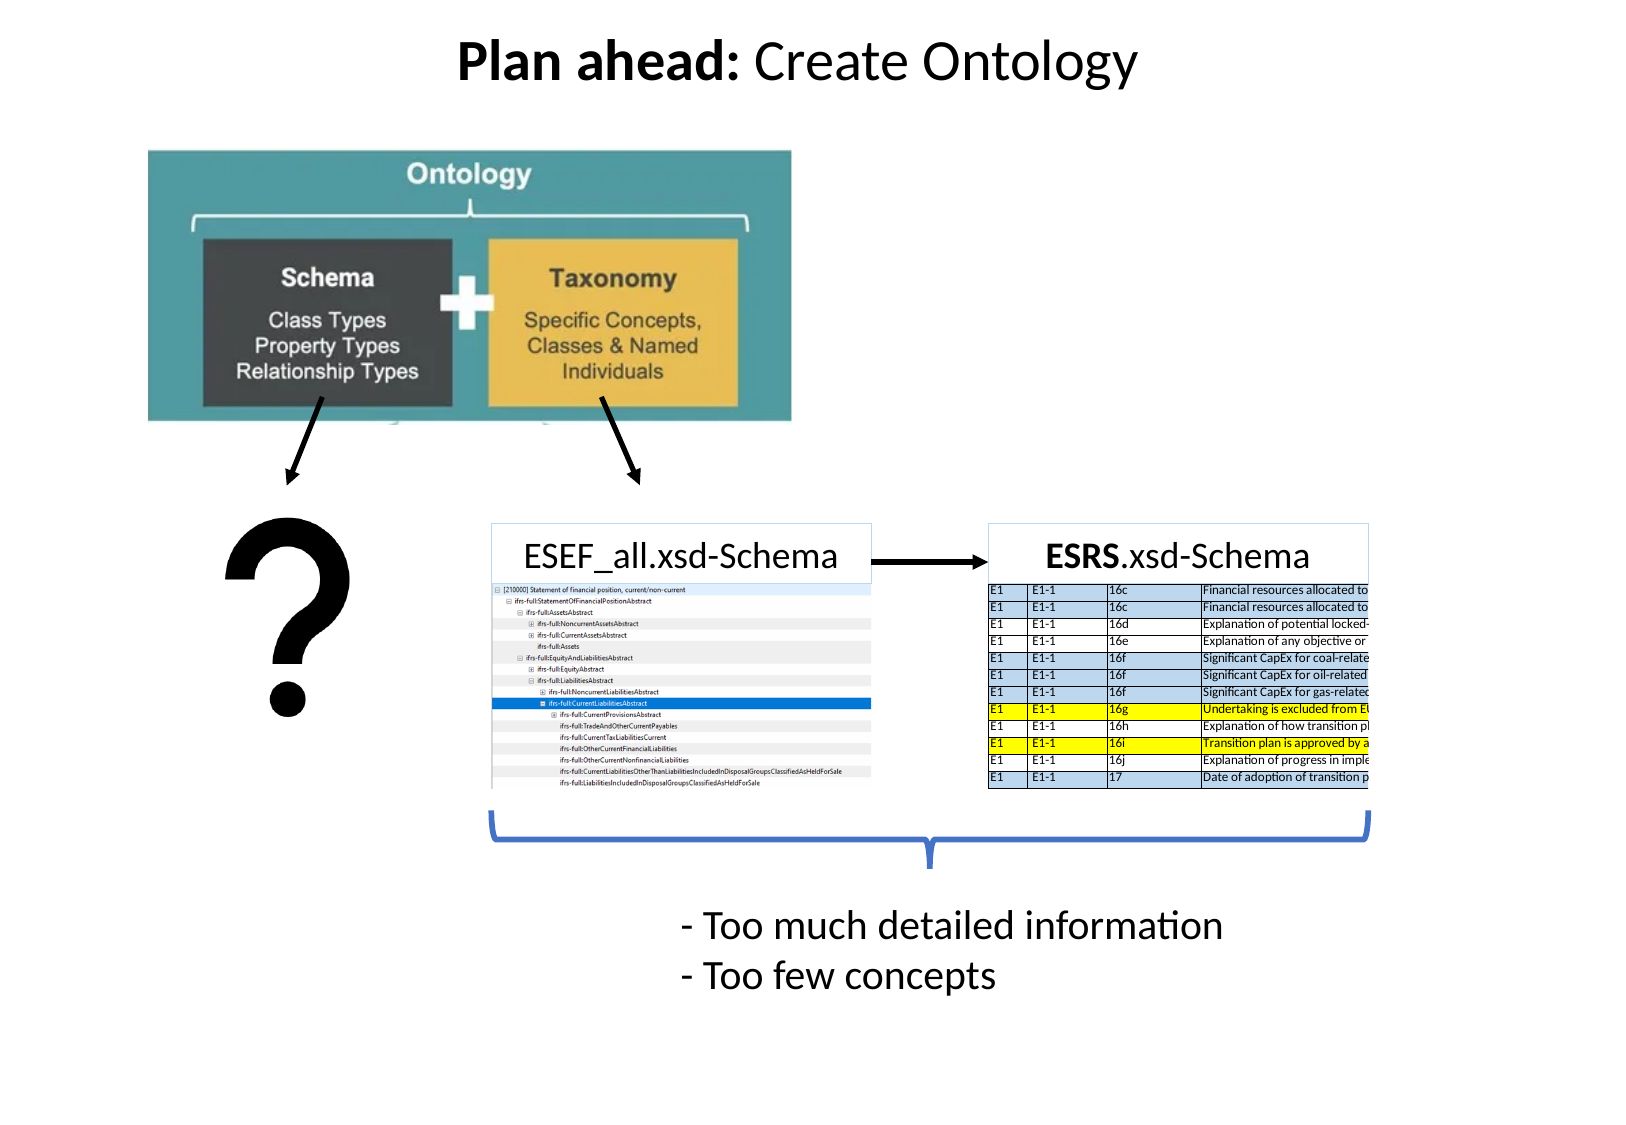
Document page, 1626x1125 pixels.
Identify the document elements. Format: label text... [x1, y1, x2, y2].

text_box - Too much detailed information - Too few concepts [665, 890, 1424, 1006]
text_box ESEF_all.xsd-Schema [491, 523, 872, 583]
picture [147, 148, 793, 425]
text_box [286, 396, 323, 486]
text_box ESRS.xsd-Schema [988, 523, 1369, 583]
text_box [490, 810, 1369, 869]
text_box Plan ahead: Create Ontology [31, 14, 1566, 100]
picture [491, 583, 872, 789]
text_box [601, 396, 640, 486]
picture [170, 500, 404, 734]
picture [988, 583, 1369, 789]
